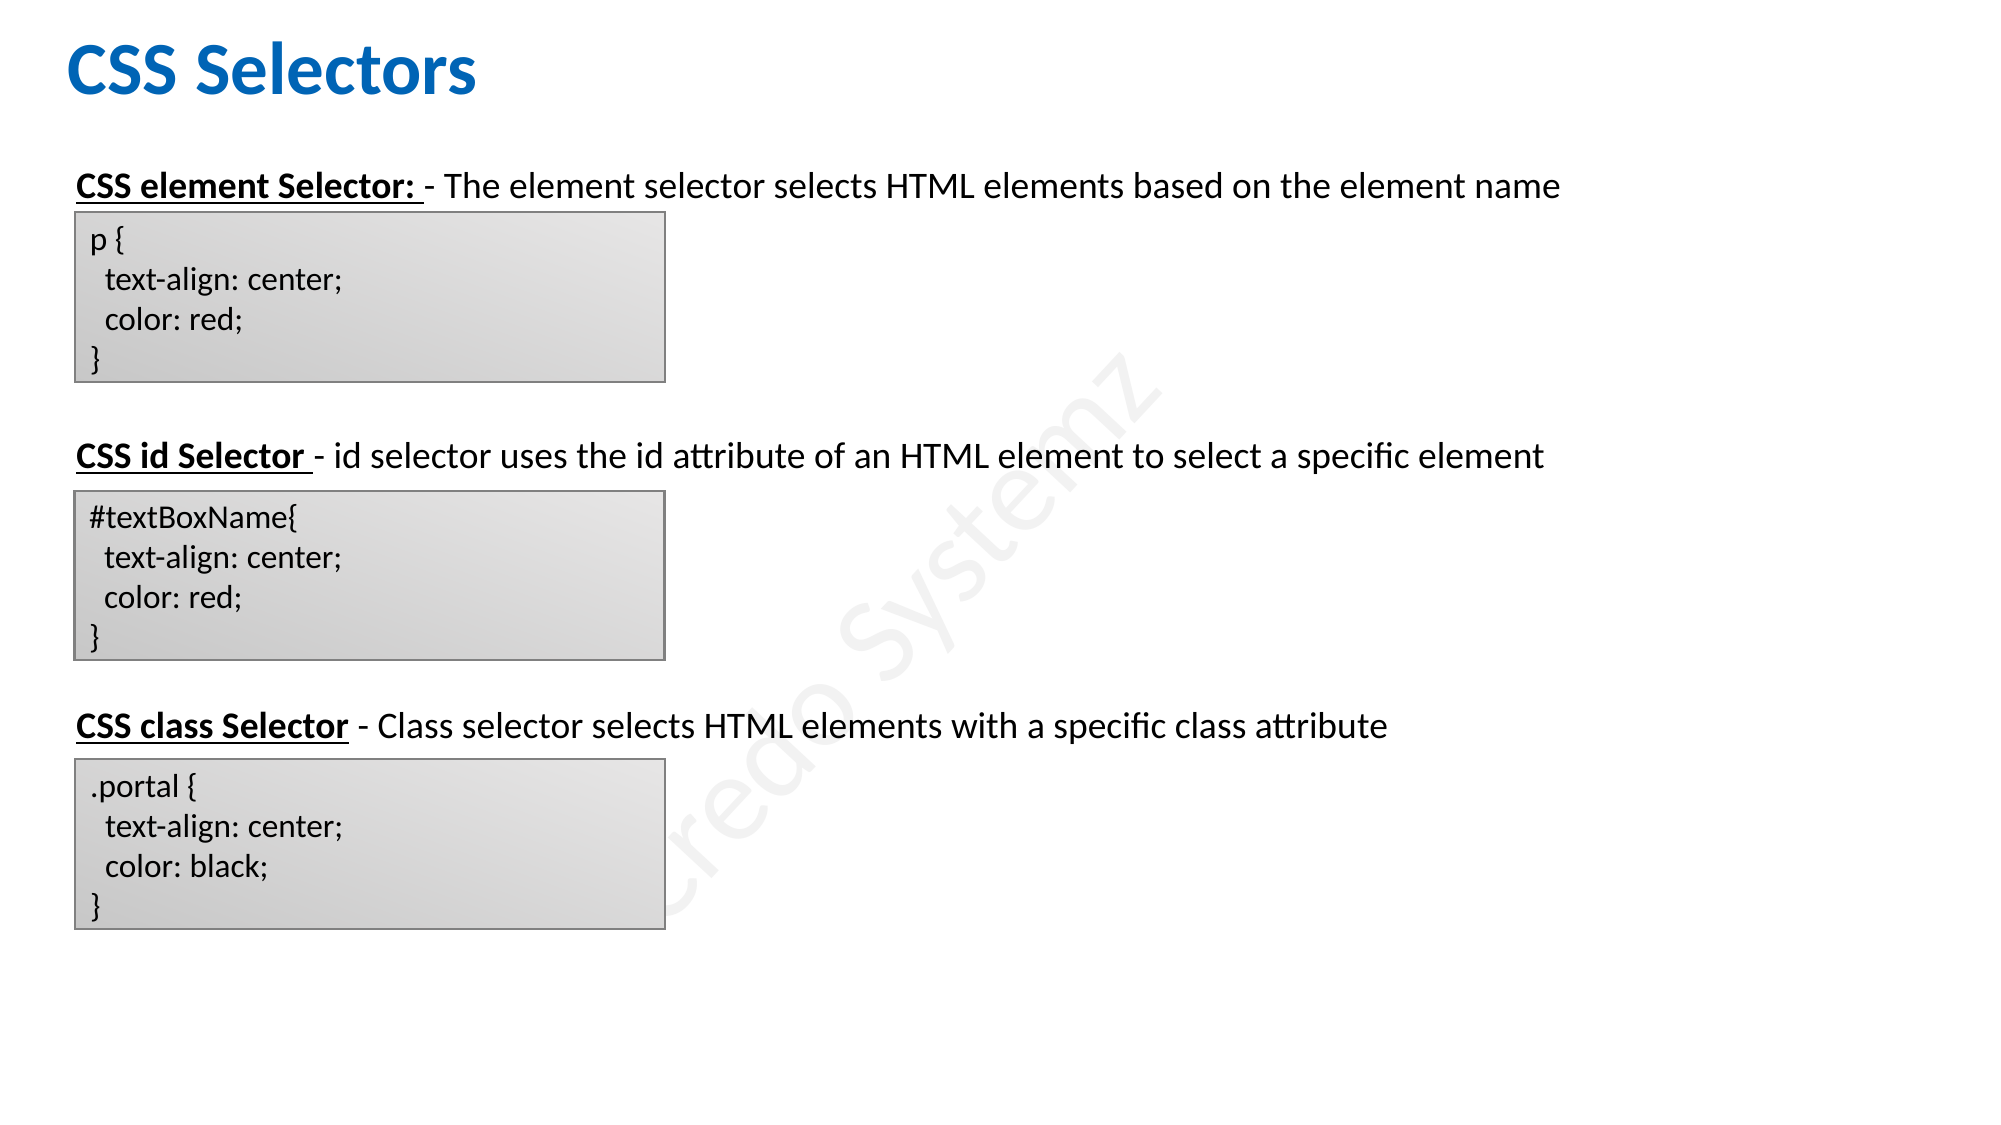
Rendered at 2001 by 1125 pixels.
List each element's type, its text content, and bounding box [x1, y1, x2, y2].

text_box p { text-align: center; color: red; } [74, 211, 666, 383]
text_box #textBoxName{ text-align: center; color: red; } [73, 490, 666, 661]
text_box CSS element Selector: - The element selector selects HTML elements based on the element name CSS id Selector - id selector uses the id attribute of an HTML element to select a specific element CSS class Selector - Class selector selects HTML elements with a specific class attribute [61, 131, 1598, 822]
text_box CSS Selectors [52, 22, 1659, 126]
text_box .portal { text-align: center; color: black; } [74, 758, 666, 930]
